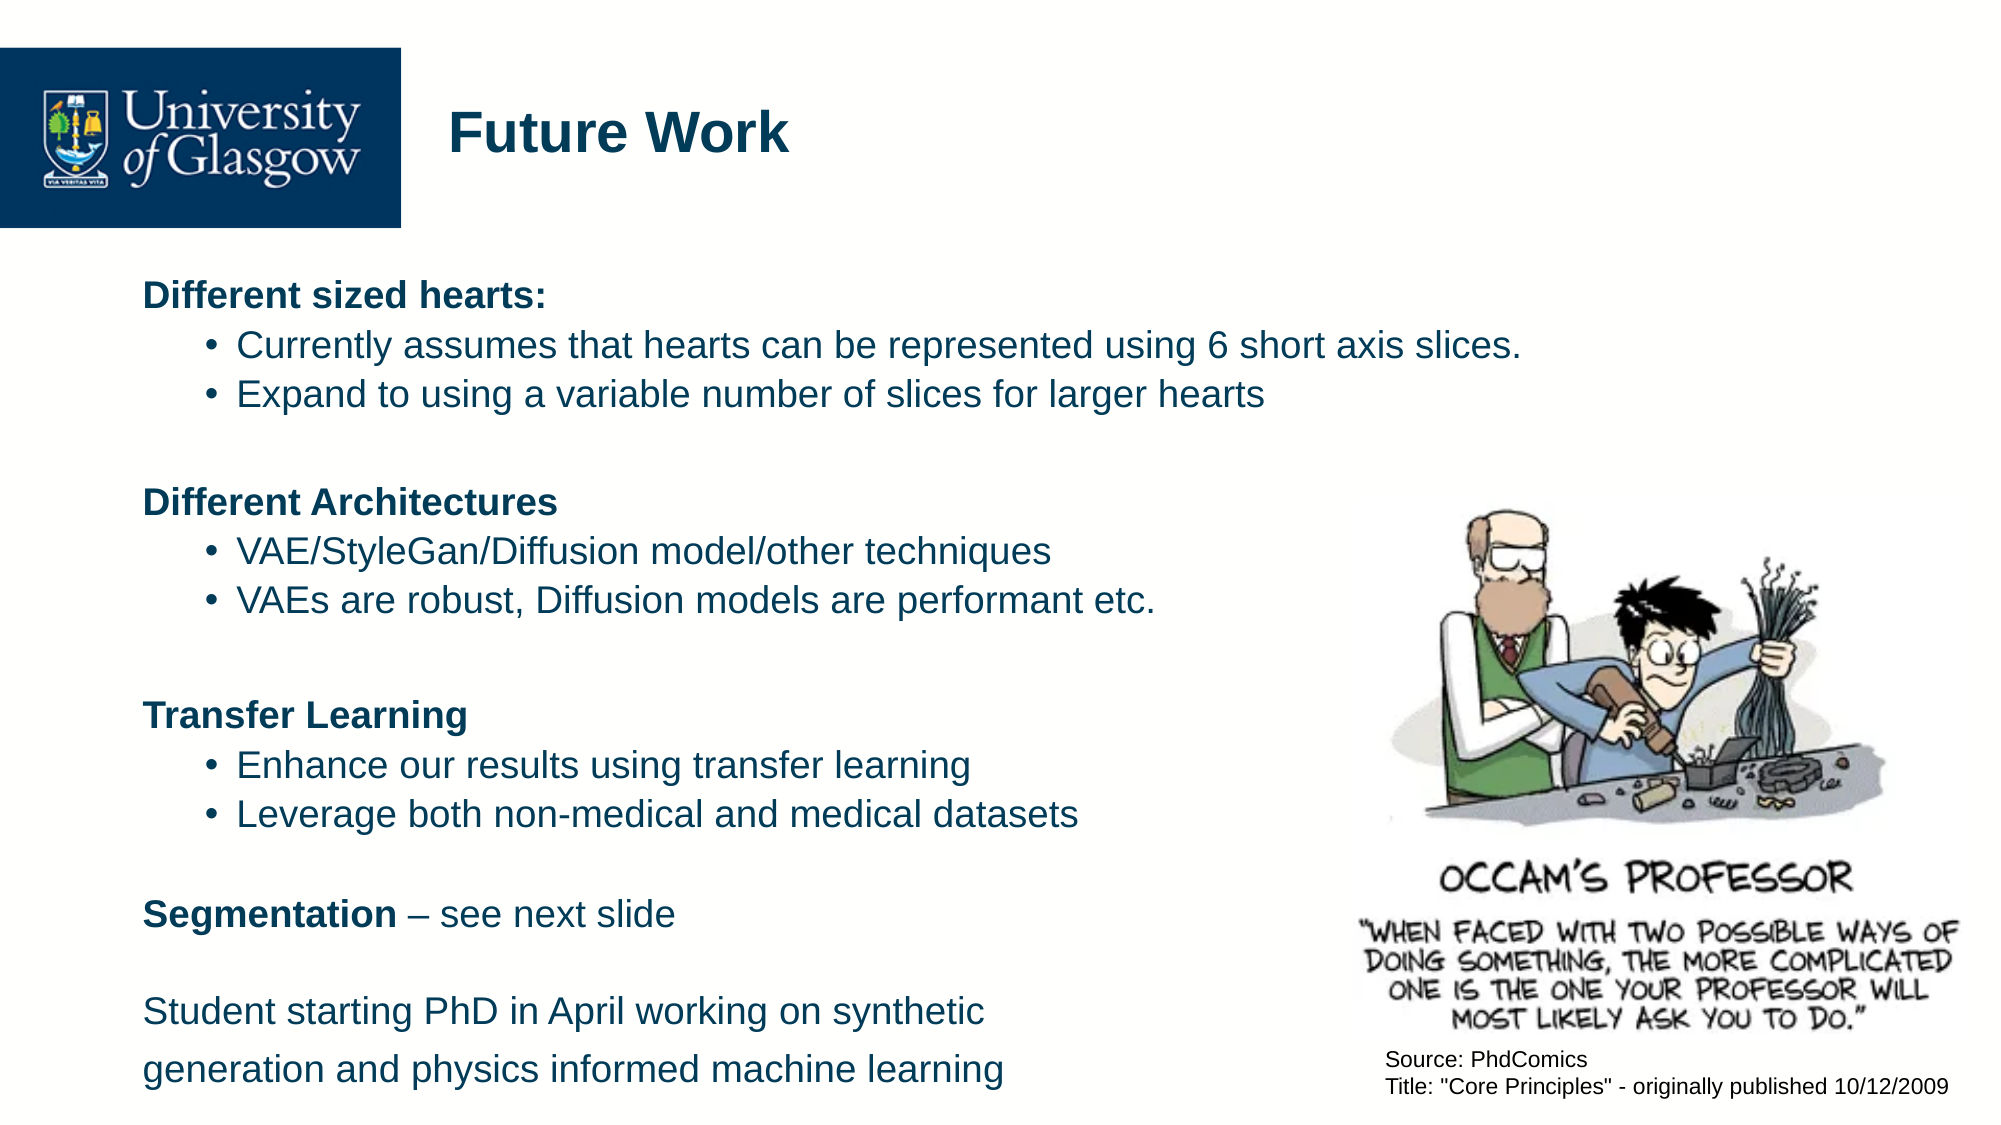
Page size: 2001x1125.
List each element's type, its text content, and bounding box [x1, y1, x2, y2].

picture [0, 0, 2000, 1125]
text_box Future Work [433, 95, 1984, 187]
text_box Source: PhdComics Title: "Core Principles" - originally published 10/12/2009 [1370, 1037, 2000, 1125]
list Different sized hearts: Currently assumes that hearts can be represented using 6 short axis slices. Expand to using a variable number of slices for larger hearts Different Architectures VAE/StyleGan/Diffusion model/other techniques VAEs are robust, Diffusion models are performant etc. Transfer Learning Enhance our results using transfer learning Leverage both non-medical and medical datasets Segmentation – see next slide Student starting PhD in April working on synthetic generation and physics informed machine learning [127, 148, 1830, 1102]
